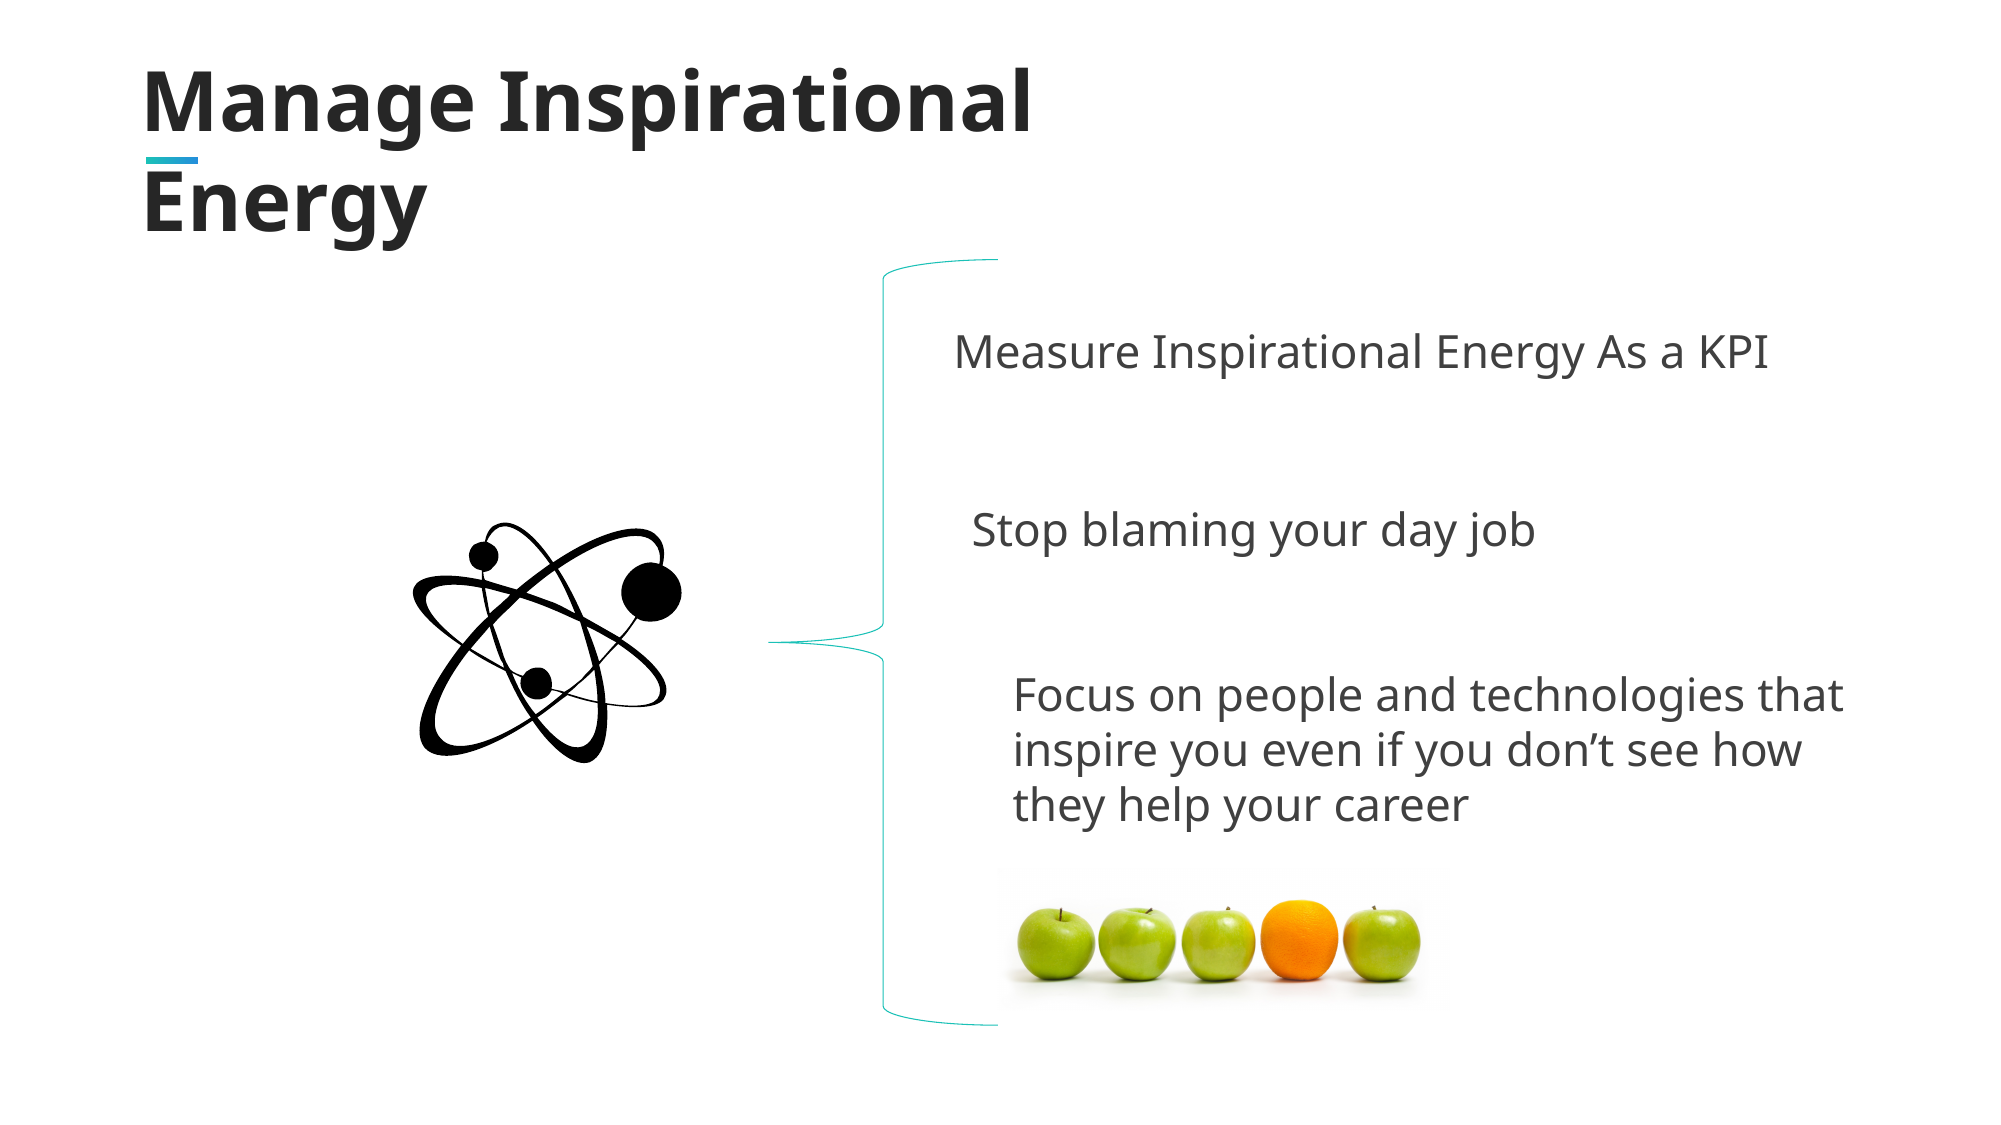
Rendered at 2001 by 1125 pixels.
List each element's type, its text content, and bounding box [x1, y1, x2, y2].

text_box Manage Inspirational Energy [126, 40, 1306, 256]
text_box Measure Inspirational Energy As a KPI [938, 315, 1785, 386]
text_box [144, 155, 199, 166]
text_box Stop blaming your day job [956, 493, 1552, 563]
text_box [768, 259, 998, 1026]
picture [997, 868, 1450, 1011]
text_box Focus on people and technologies that inspire you even if you don’t see how they help your career [997, 658, 1891, 838]
text_box [412, 522, 682, 764]
